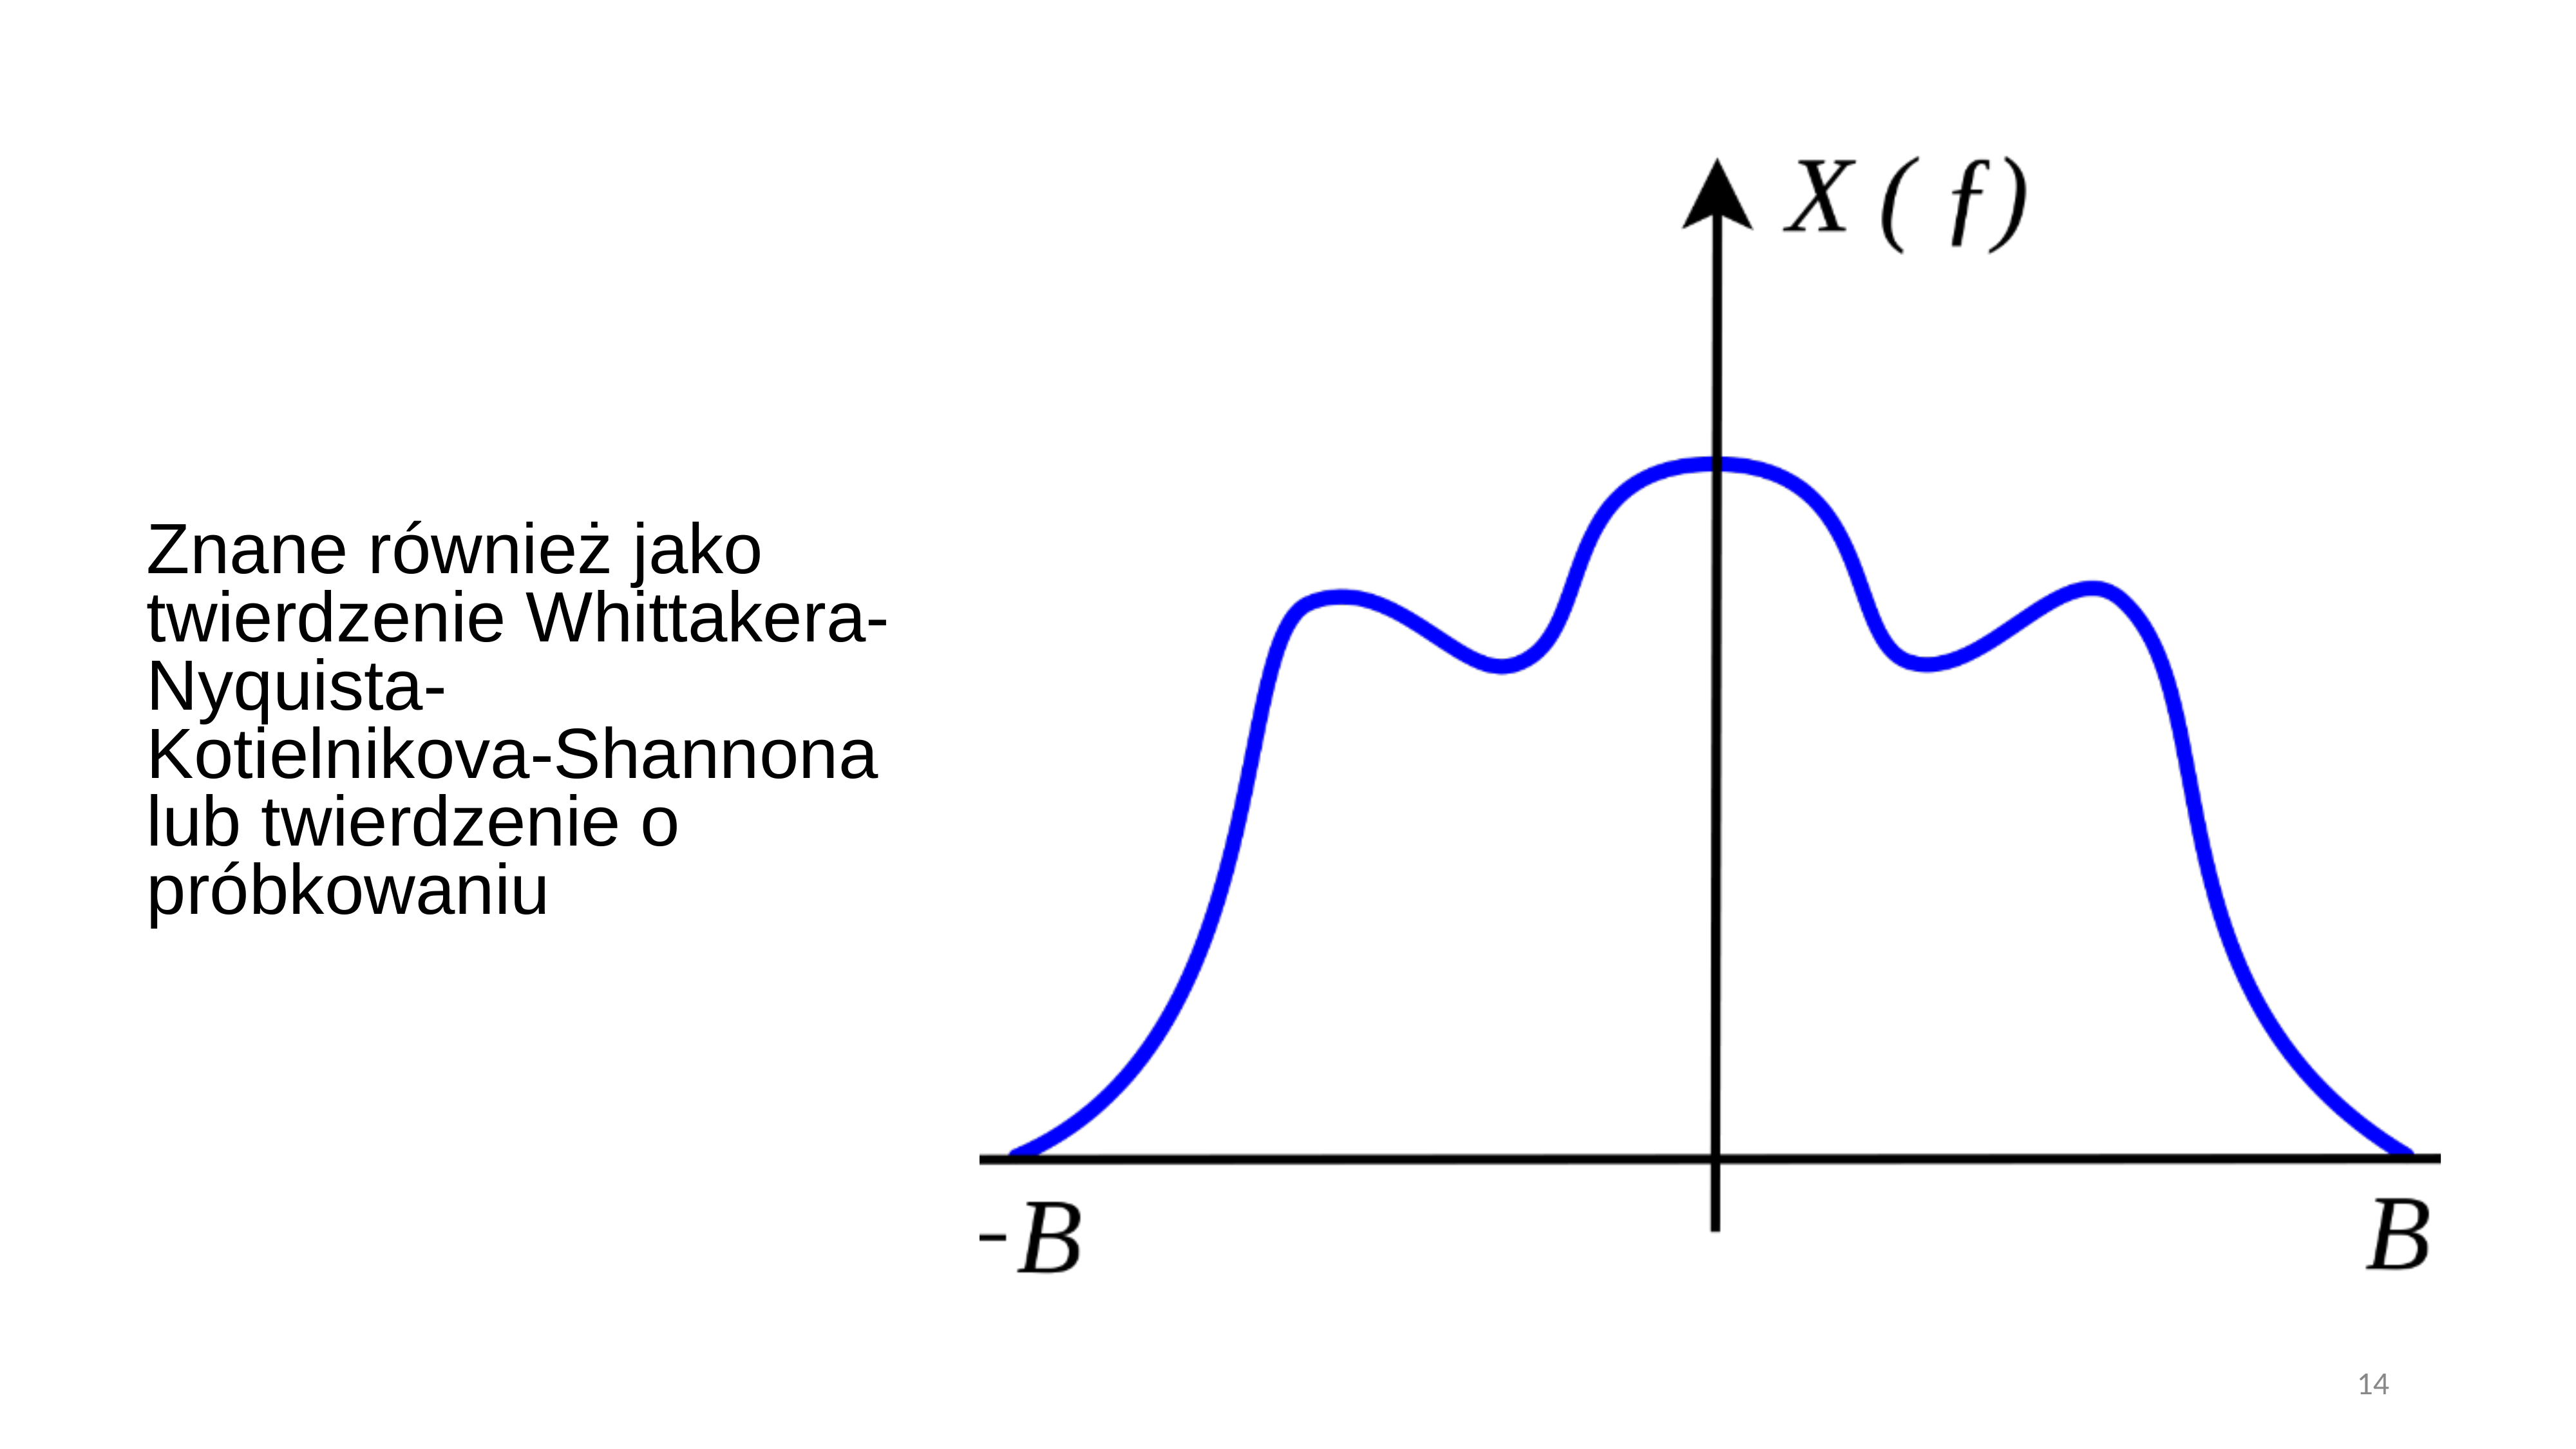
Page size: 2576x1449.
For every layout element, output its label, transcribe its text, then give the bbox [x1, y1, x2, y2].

title Znane również jako twierdzenie Whittakera-Nyquista- Kotielnikova-Shannona lub twierdzenie o próbkowaniu [137, 133, 912, 1314]
picture [979, 135, 2441, 1314]
slide_number 14 [1819, 1343, 2399, 1421]
